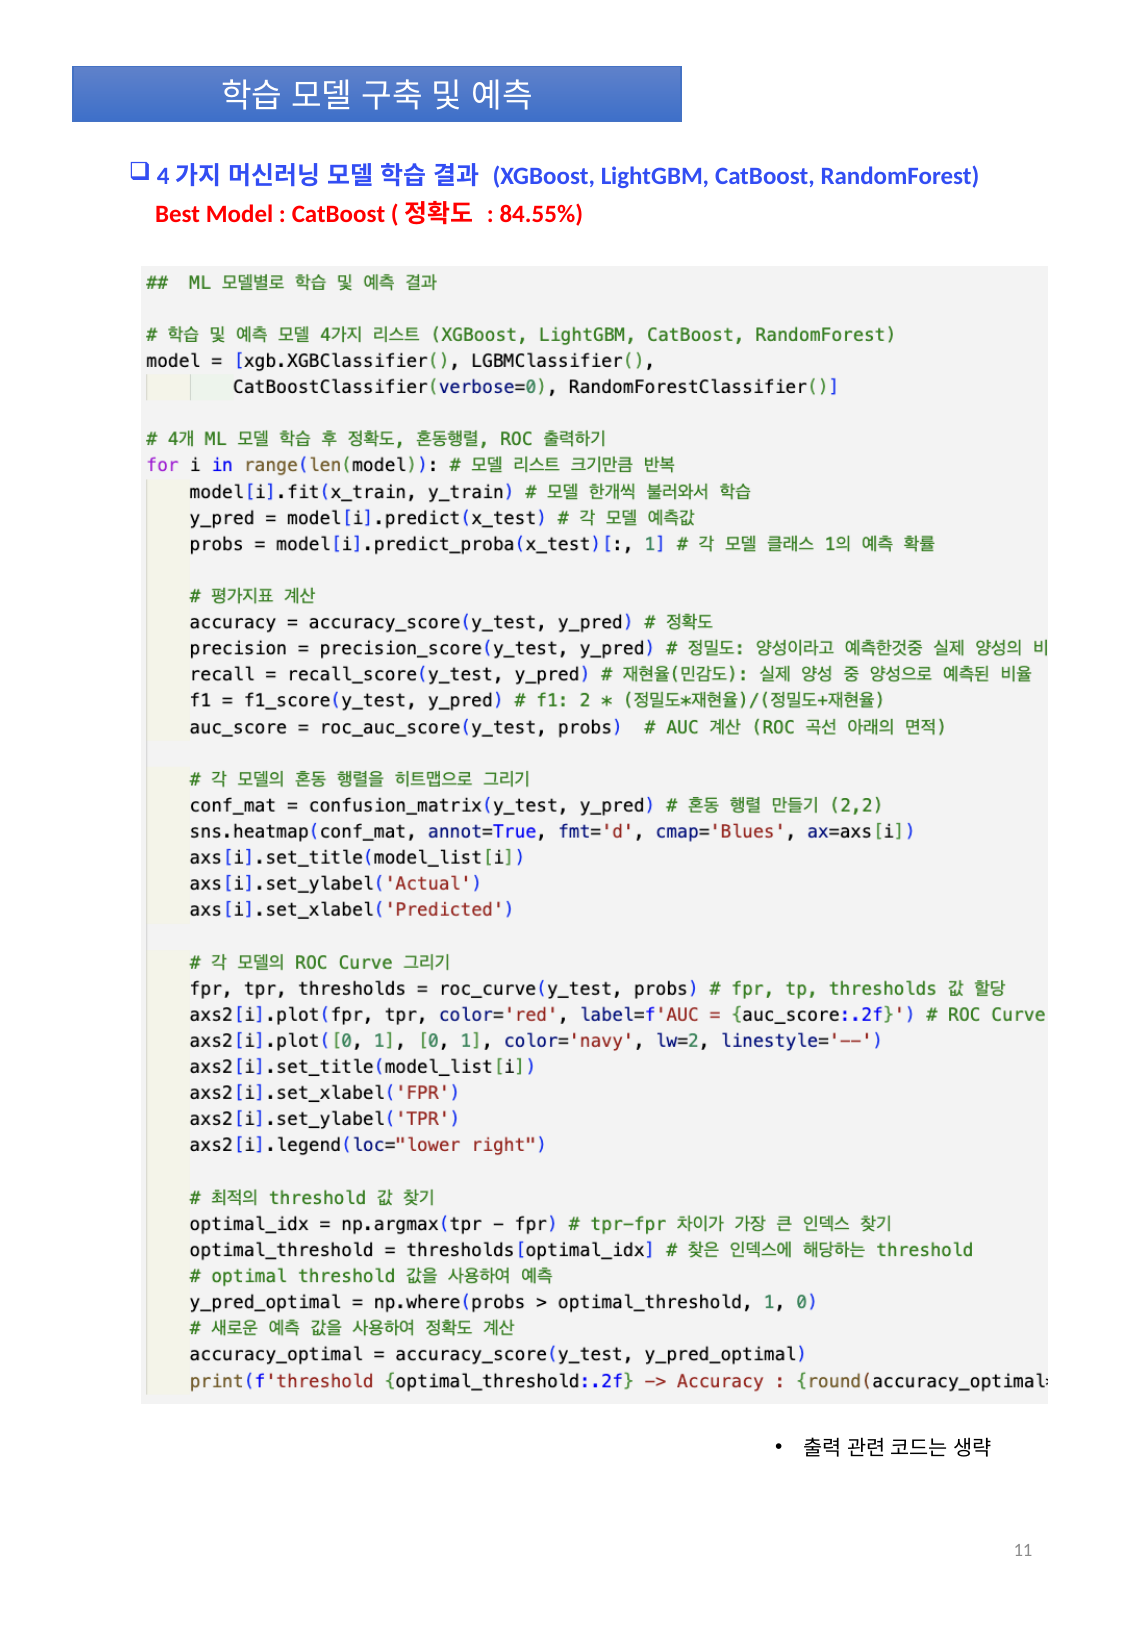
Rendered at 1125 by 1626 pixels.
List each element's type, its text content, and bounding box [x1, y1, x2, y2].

slide_number 10 [794, 1506, 1048, 1593]
text_box 출력 관련 코드는 생략 [760, 1414, 1060, 1467]
picture [141, 266, 1048, 1404]
text_box 학습 모델 구축 및 예측 [72, 66, 682, 122]
text_box 4가지 머신러닝 모델 학습 결과 (XGBoost, LightGBM, CatBoost, RandomForest) [114, 152, 1060, 197]
text_box Best Model : CatBoost (정확도 : 84.55%) [140, 189, 884, 235]
